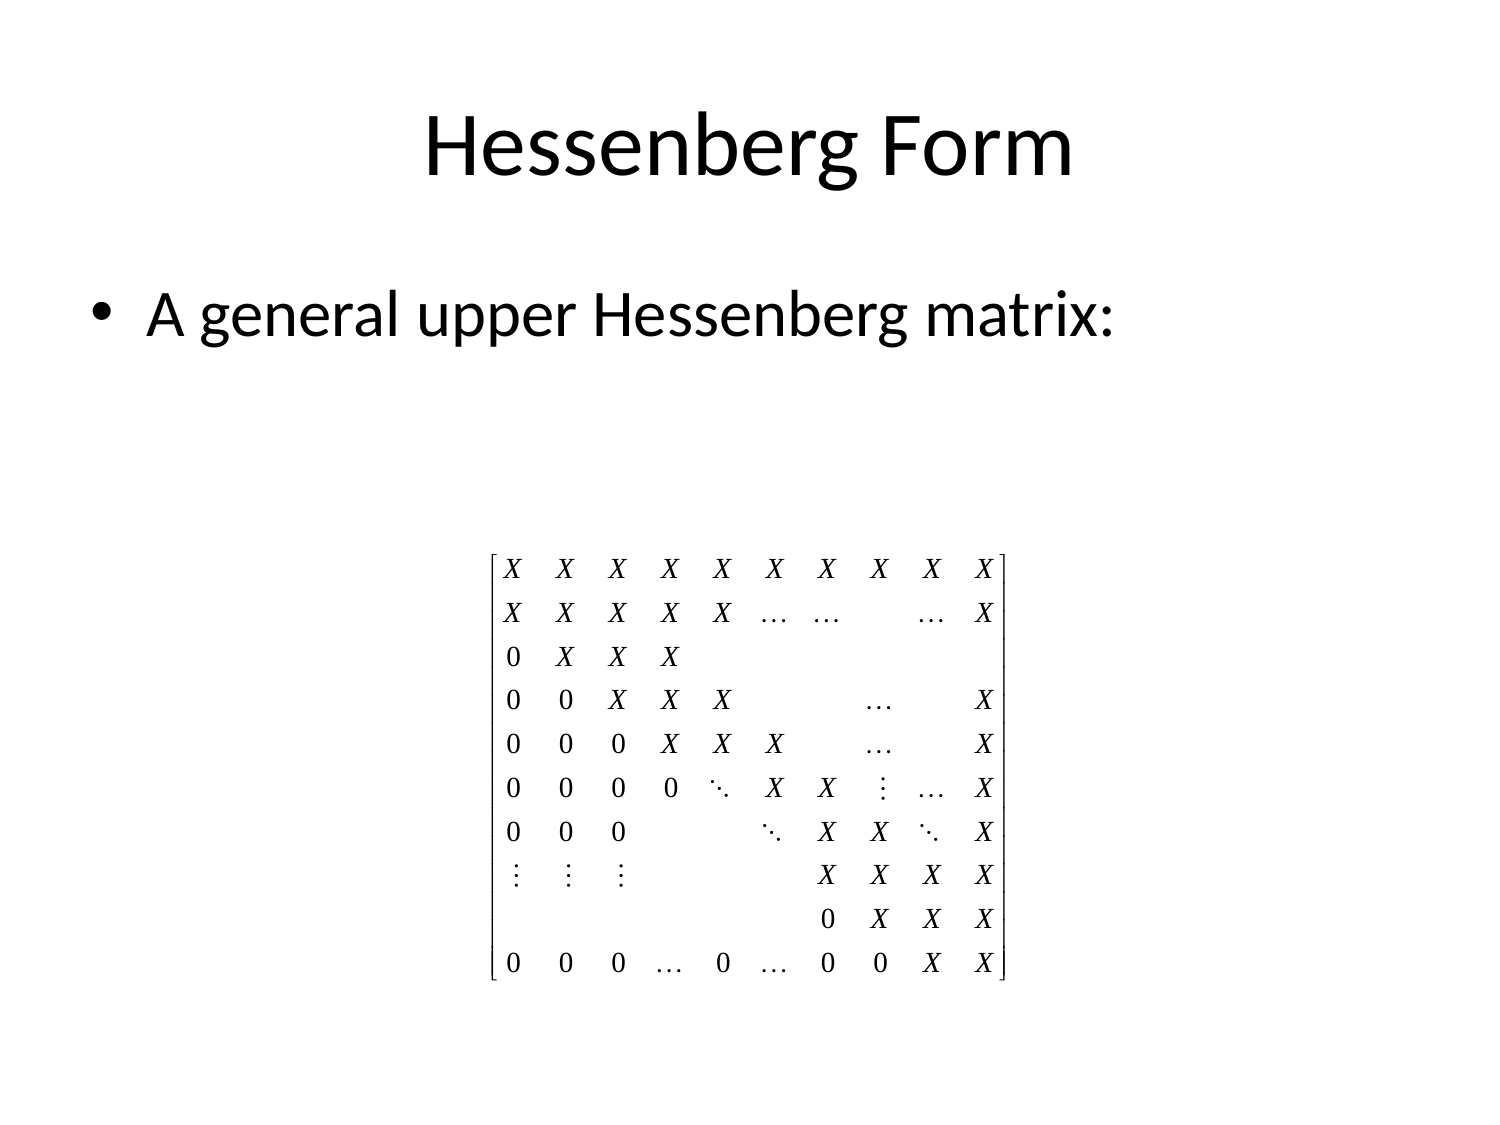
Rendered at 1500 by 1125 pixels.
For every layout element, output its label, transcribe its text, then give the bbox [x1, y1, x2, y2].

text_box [485, 549, 1015, 986]
title Hessenberg Form [75, 45, 1425, 233]
list A general upper Hessenberg matrix: [75, 262, 1425, 1005]
